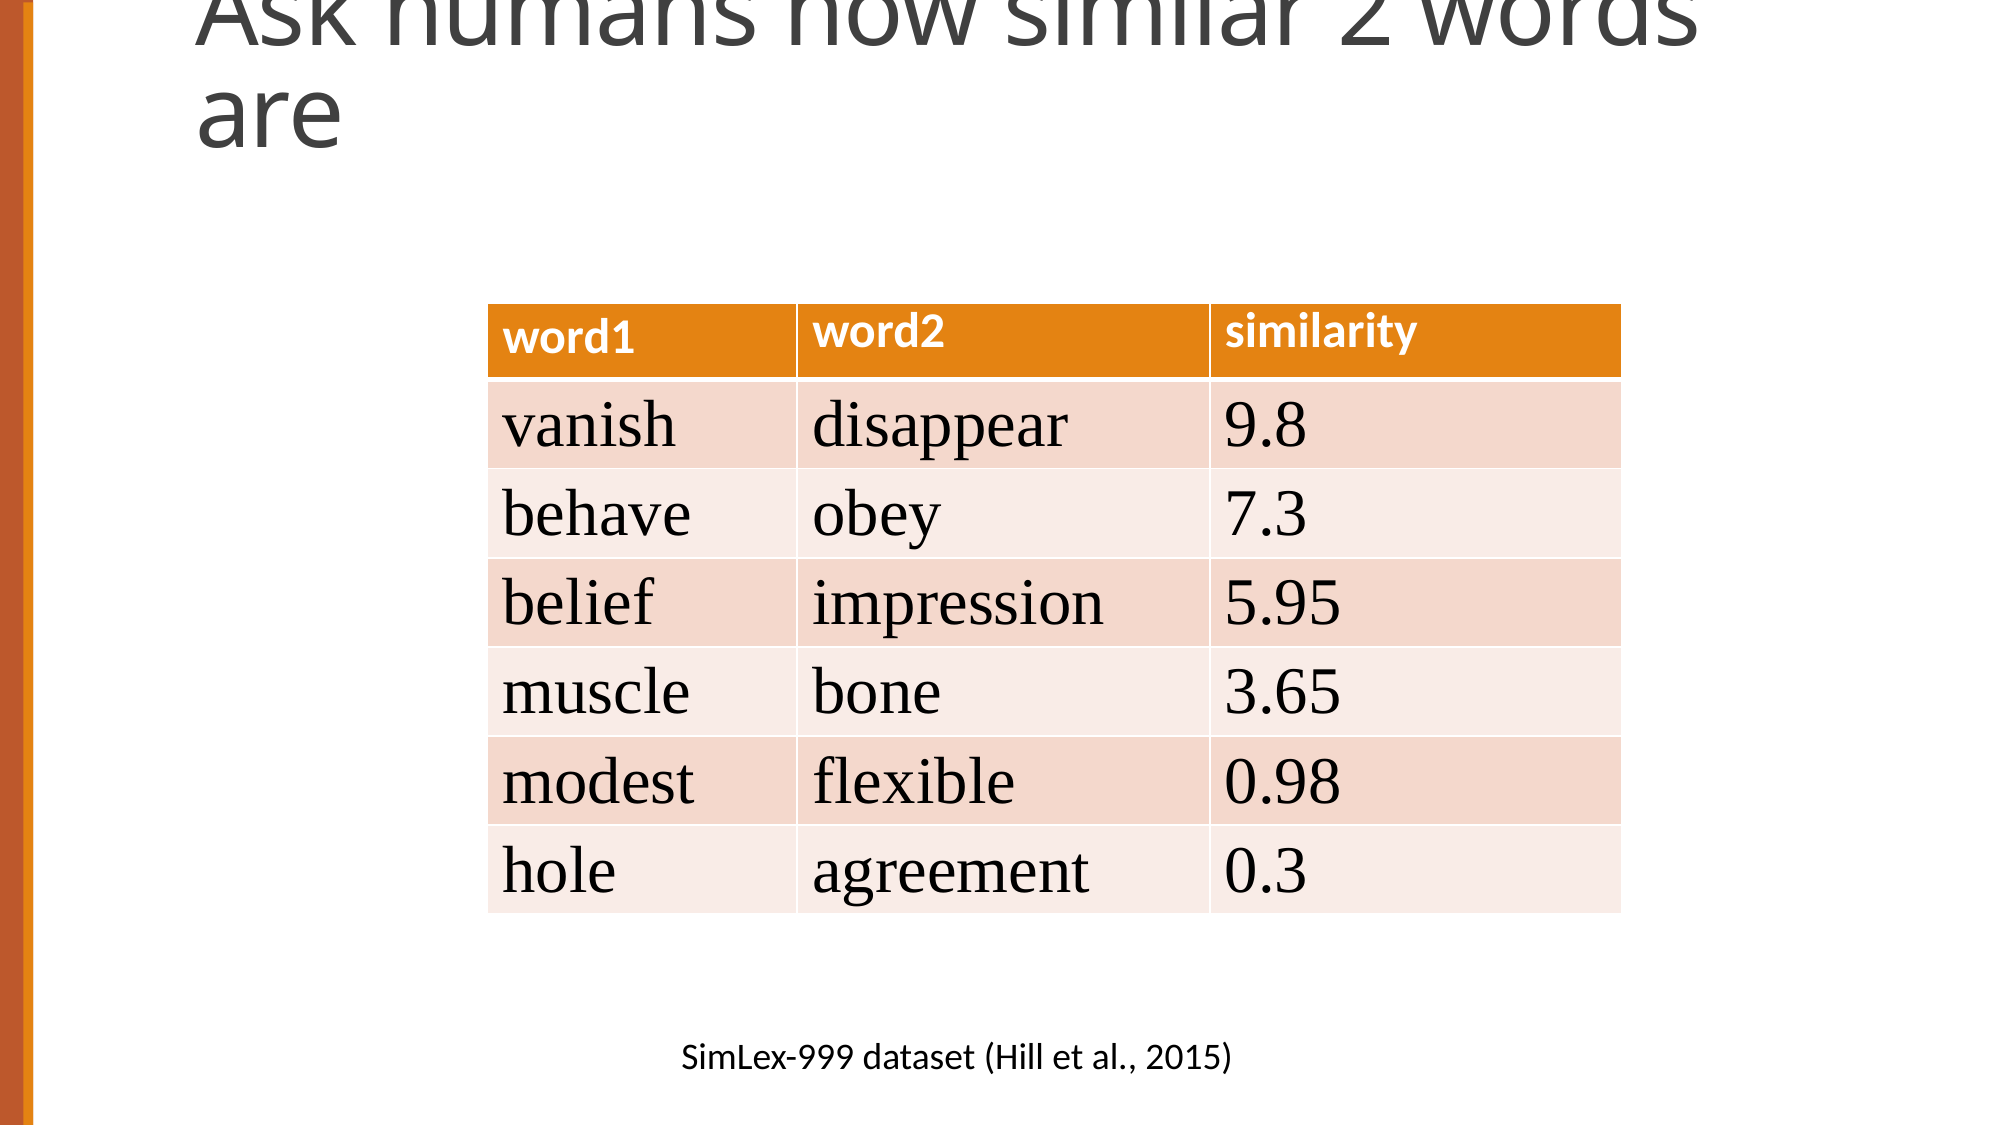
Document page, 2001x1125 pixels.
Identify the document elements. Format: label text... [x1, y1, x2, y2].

table_cell belief [488, 559, 796, 646]
table_header word2 [798, 304, 1209, 377]
table_cell obey [798, 469, 1209, 557]
table_cell disappear [798, 382, 1209, 468]
table_cell 9.8 [1211, 382, 1621, 468]
table_cell 5.95 [1211, 559, 1621, 646]
table_cell flexible [798, 737, 1209, 824]
table_cell vanish [488, 382, 796, 468]
table_cell 3.65 [1211, 648, 1621, 735]
title Ask humans how similar 2 words are [180, 26, 1830, 175]
table_cell 7.3 [1211, 469, 1621, 557]
table_cell behave [488, 469, 796, 557]
table_cell 0.3 [1211, 826, 1621, 913]
table_cell modest [488, 737, 796, 824]
text_box SimLex-999 dataset (Hill et al., 2015) [666, 1024, 1257, 1085]
table_cell impression [798, 559, 1209, 646]
table_cell muscle [488, 648, 796, 735]
table_header similarity [1211, 304, 1621, 377]
table_cell 0.98 [1211, 737, 1621, 824]
table_header word1 [488, 304, 796, 377]
table_cell hole [488, 826, 796, 913]
table_cell agreement [798, 826, 1209, 913]
table_cell bone [798, 648, 1209, 735]
